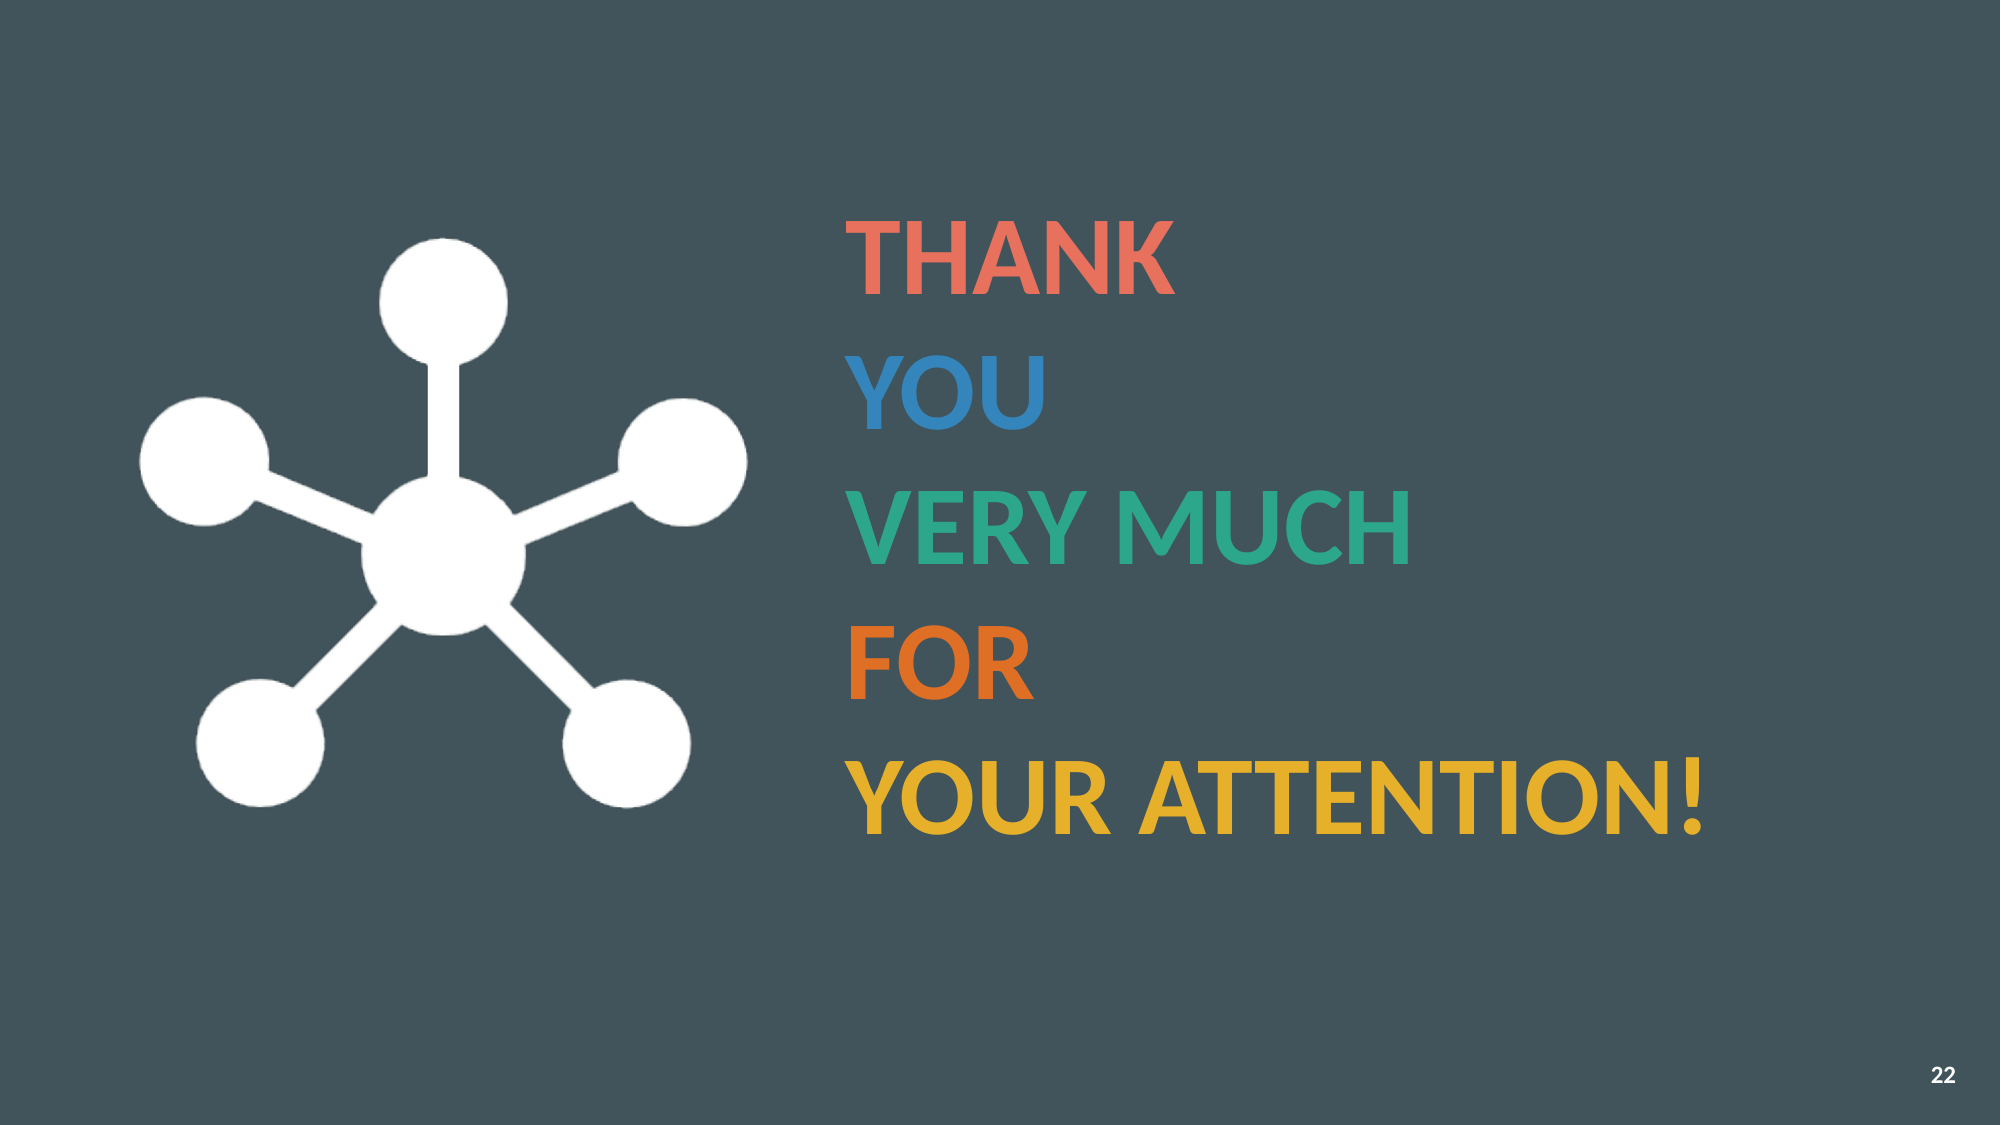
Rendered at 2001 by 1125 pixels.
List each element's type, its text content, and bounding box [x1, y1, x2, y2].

slide_number 21 [1521, 1043, 1972, 1104]
picture [56, 136, 832, 911]
text_box THANK YOU VERY MUCH FOR YOUR ATTENTION! [832, 175, 1968, 865]
